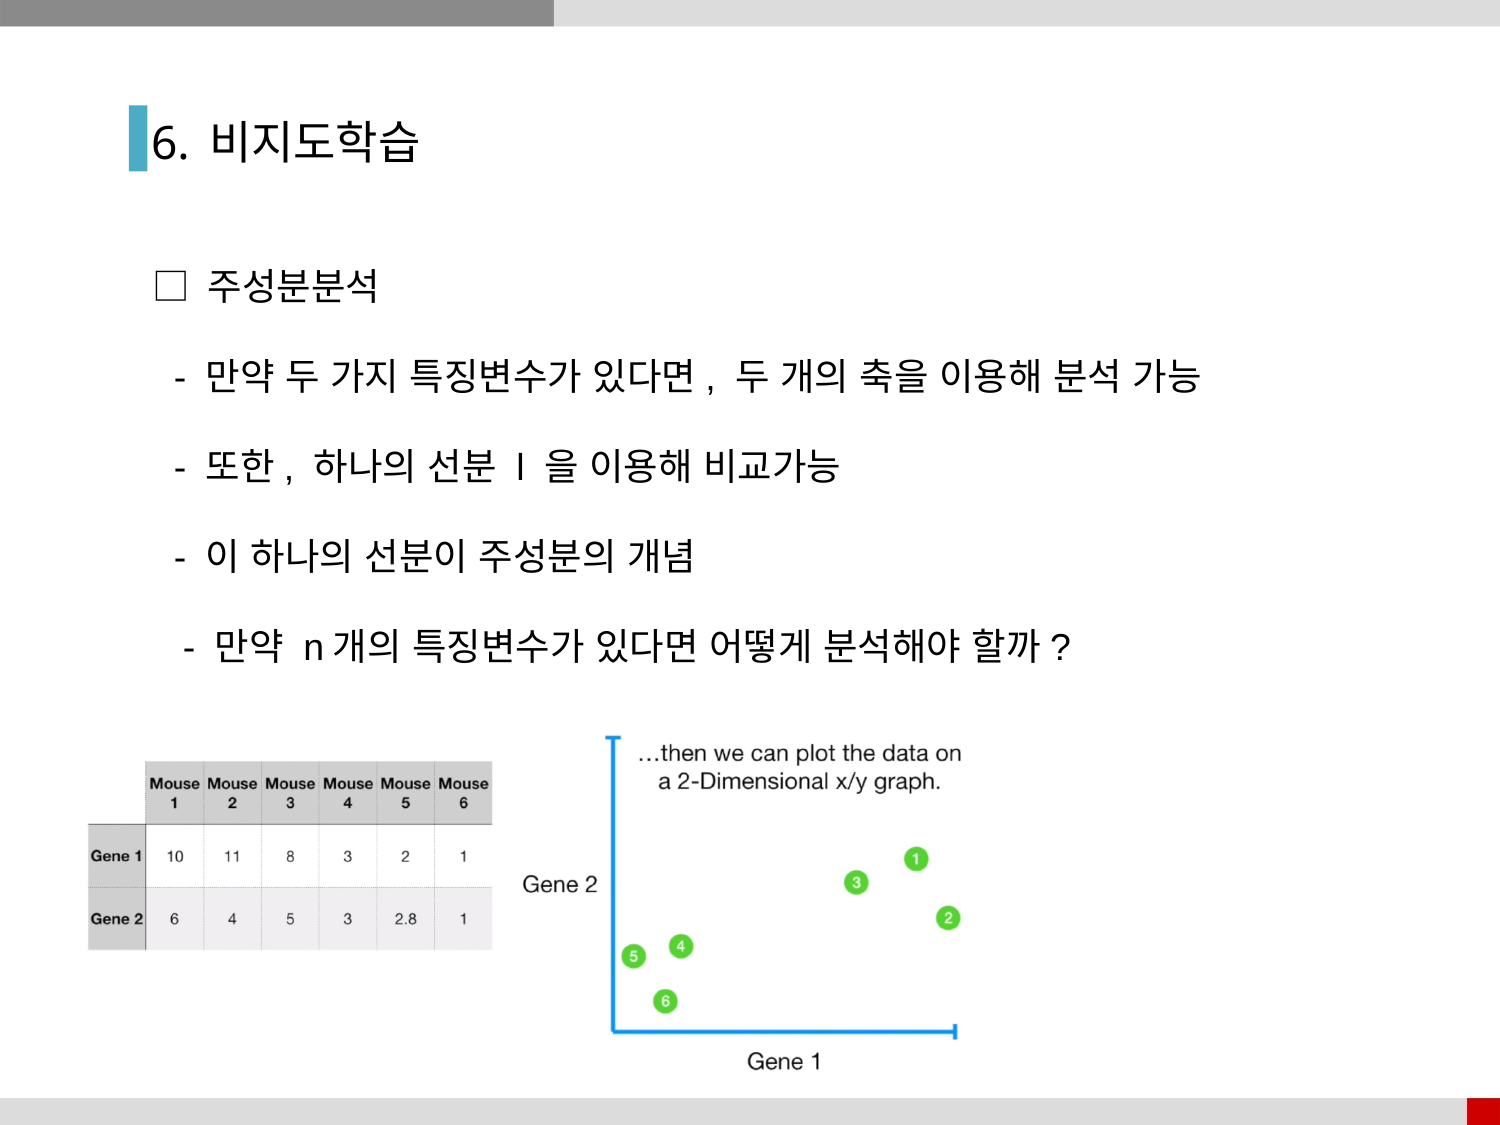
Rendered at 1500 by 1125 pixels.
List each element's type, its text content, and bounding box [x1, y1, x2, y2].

picture [0, 0, 1500, 1125]
text_box 6. 비지도학습 [112, 105, 1463, 176]
text_box □ 주성분분석 - 만약 두 가지 특징변수가 있다면, 두 개의 축을 이용해 분석 가능 - 또한, 하나의 선분 l 을 이용해 비교가능 - 이 하나의 선분이 주성분의 개념 - 만약 n개의 특징변수가 있다면 어떻게 분석해야 할까? [138, 256, 1500, 721]
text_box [78, 700, 1441, 1099]
